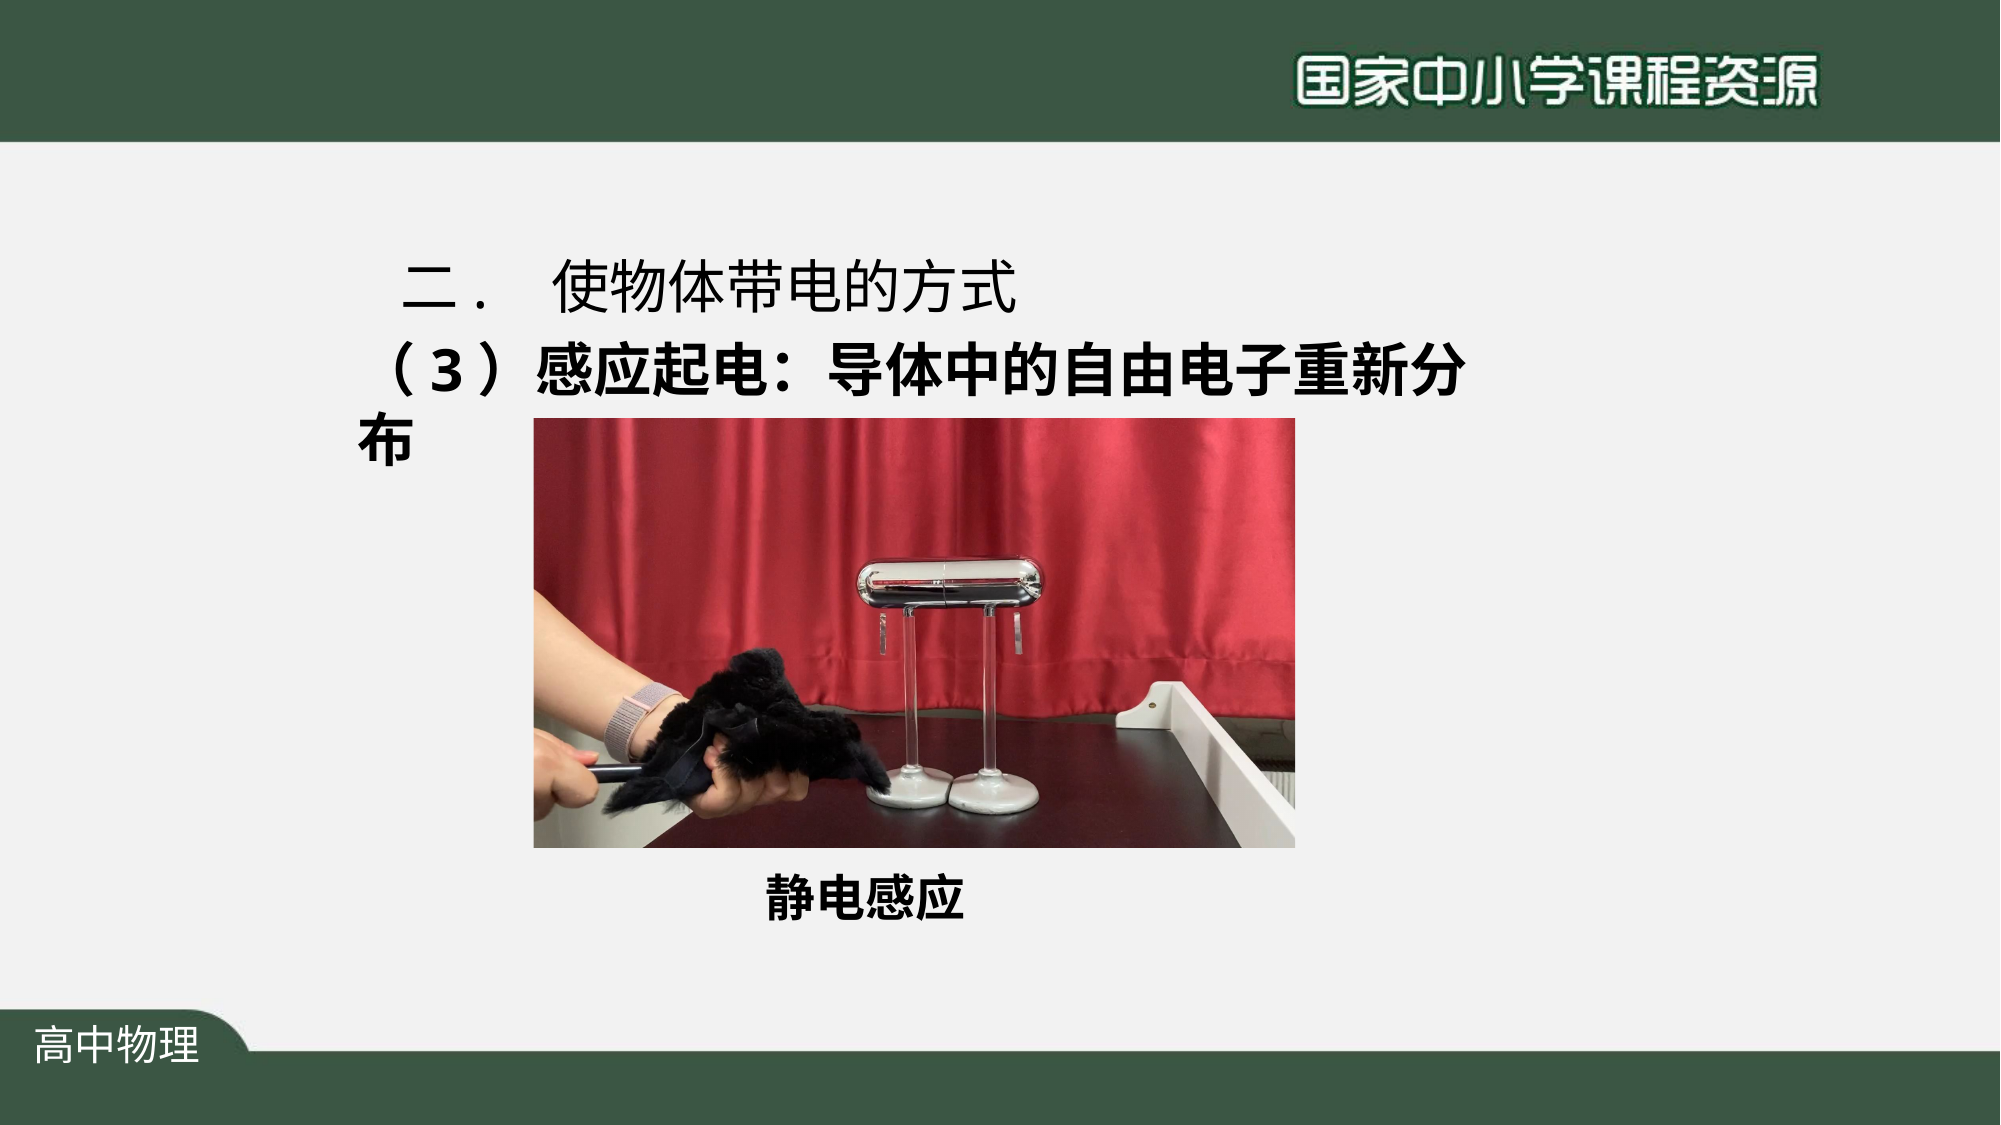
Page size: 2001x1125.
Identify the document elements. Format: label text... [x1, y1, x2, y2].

picture [0, 0, 2000, 1125]
text_box 二. 使物体带电的方式 （3）感应起电：导体中的自由电子重新分布 [355, 235, 1498, 474]
footer 高中物理 [31, 1013, 202, 1125]
text_box 静电感应 [763, 864, 969, 927]
text_box [533, 418, 1296, 848]
